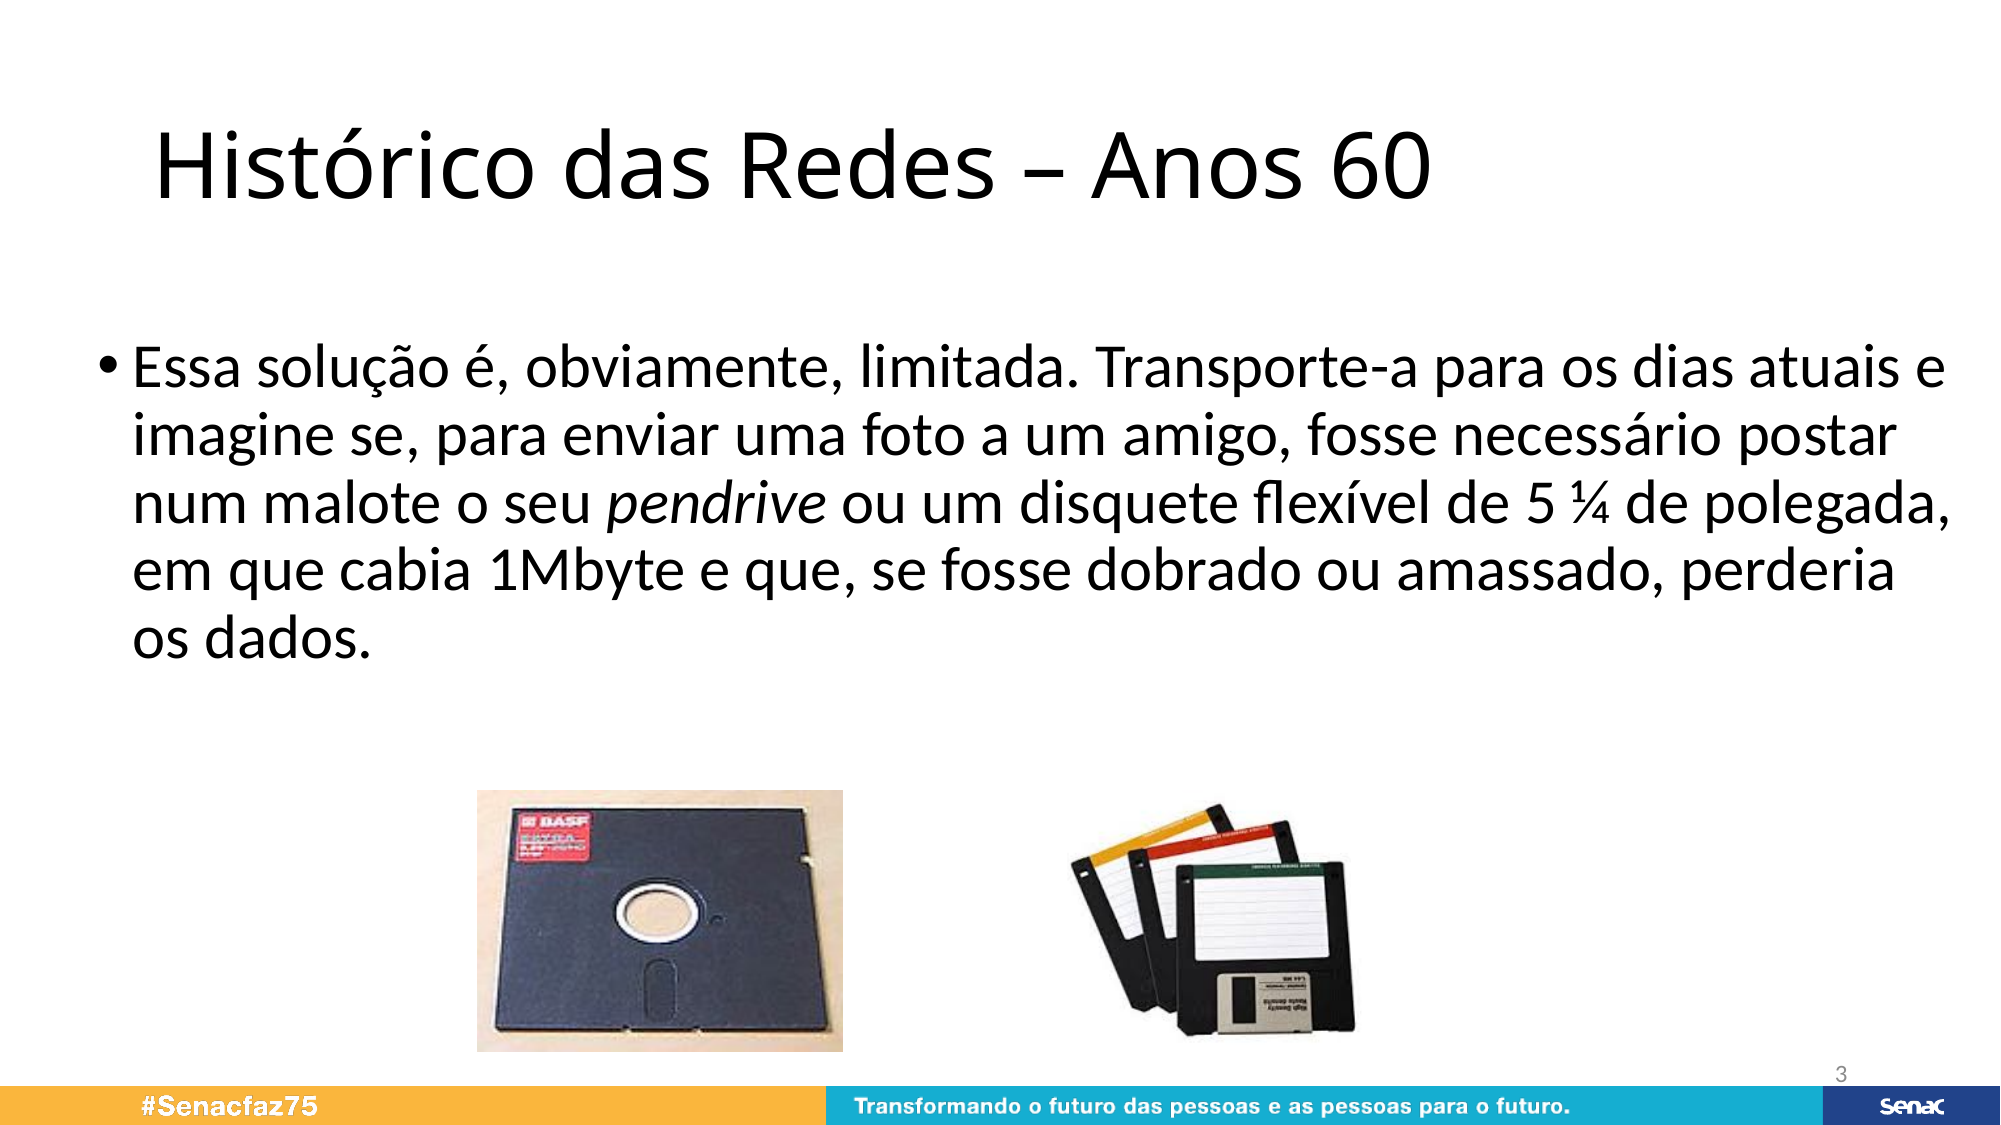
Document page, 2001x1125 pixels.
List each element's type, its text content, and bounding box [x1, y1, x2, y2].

title Histórico das Redes – Anos 60 [137, 59, 1863, 278]
list Essa solução é, obviamente, limitada. Transporte-a para os dias atuais e imagine se, para enviar uma foto a um amigo, fosse necessário postar num malote o seu pendrive ou um disquete flexível de 5 ¼ de polegada, em que cabia 1Mbyte e que, se fosse dobrado ou amassado, perderia os dados. [82, 326, 1970, 758]
picture [1057, 790, 1389, 1052]
picture [0, 1078, 2000, 1125]
slide_number 3 [1412, 1042, 1863, 1103]
picture [477, 790, 843, 1052]
